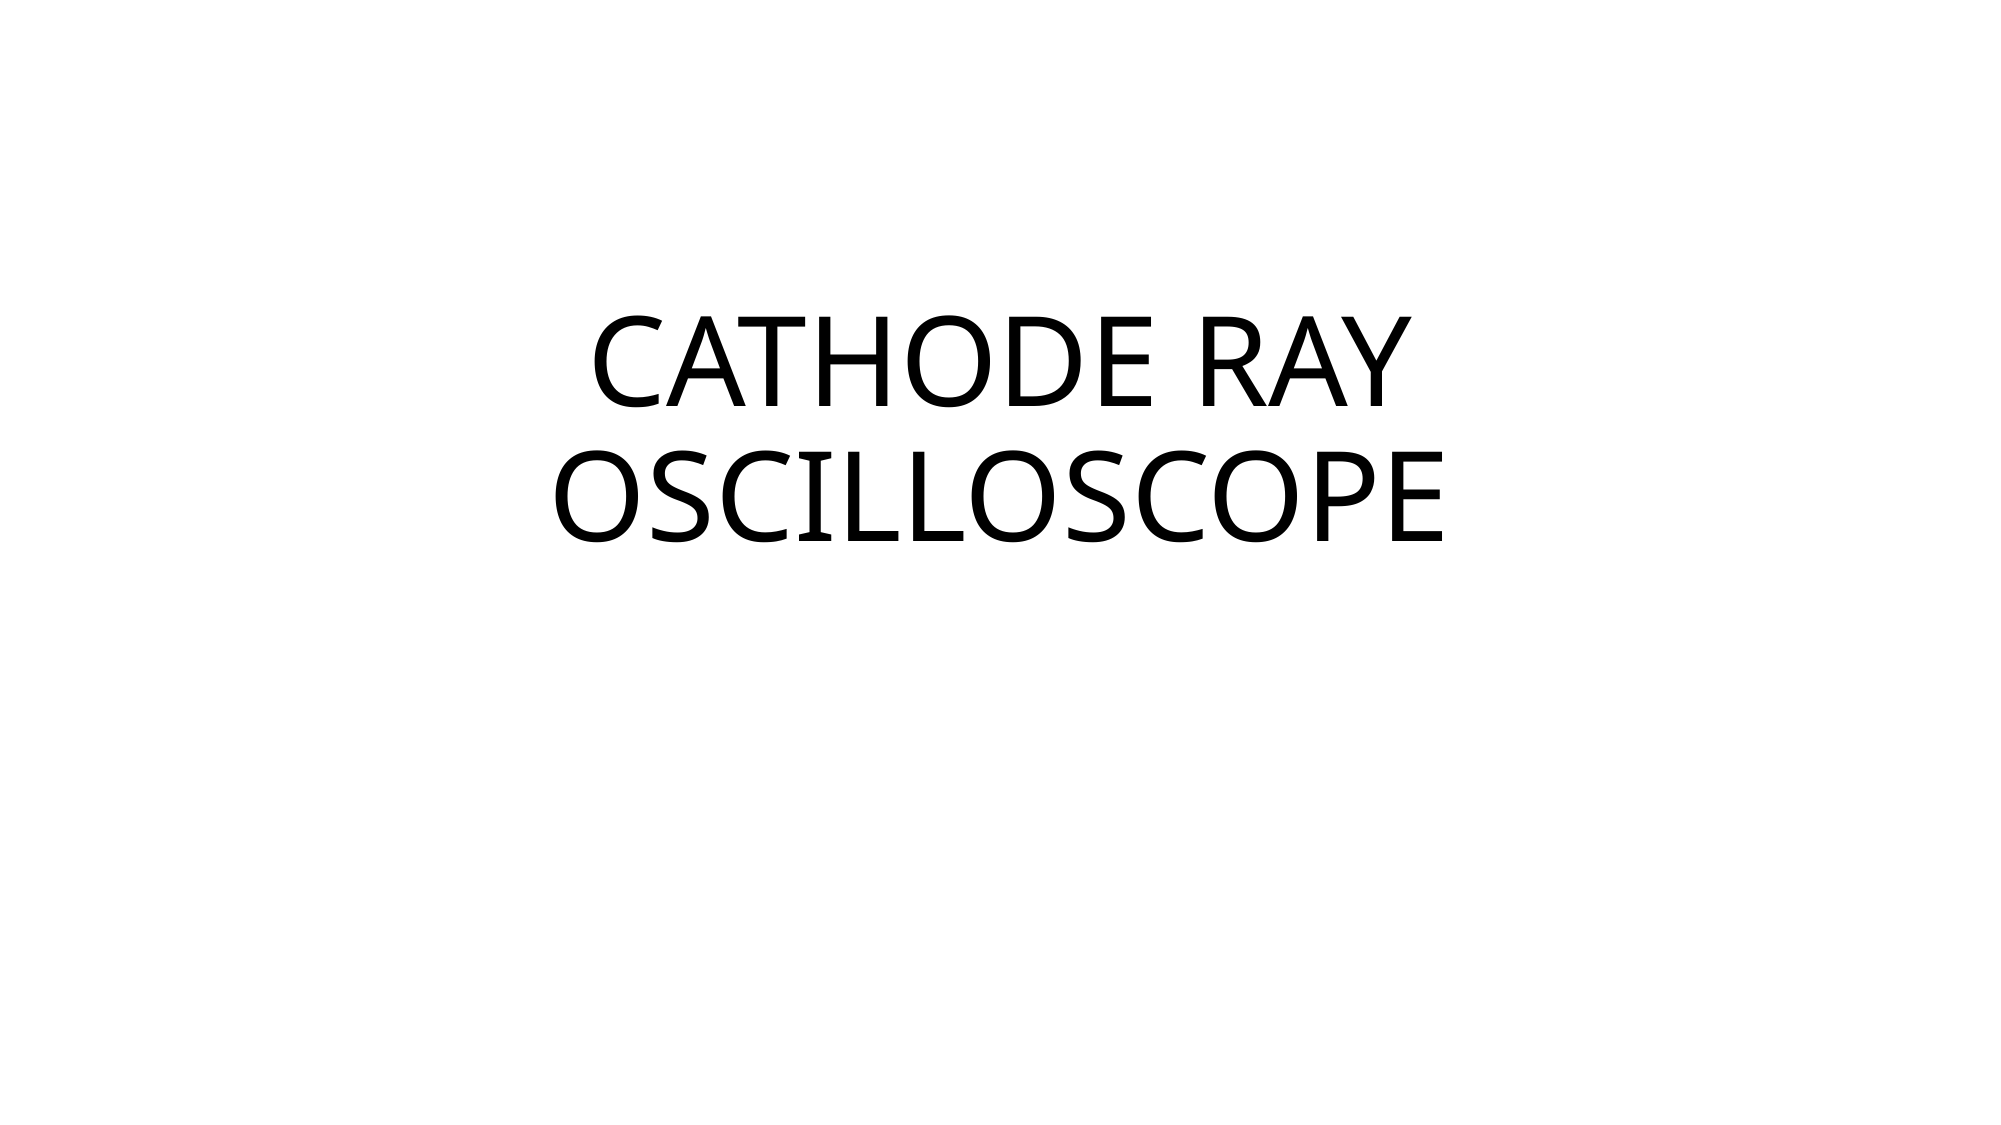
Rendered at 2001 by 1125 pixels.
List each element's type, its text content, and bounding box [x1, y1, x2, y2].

title CATHODE RAY OSCILLOSCOPE [249, 184, 1750, 576]
